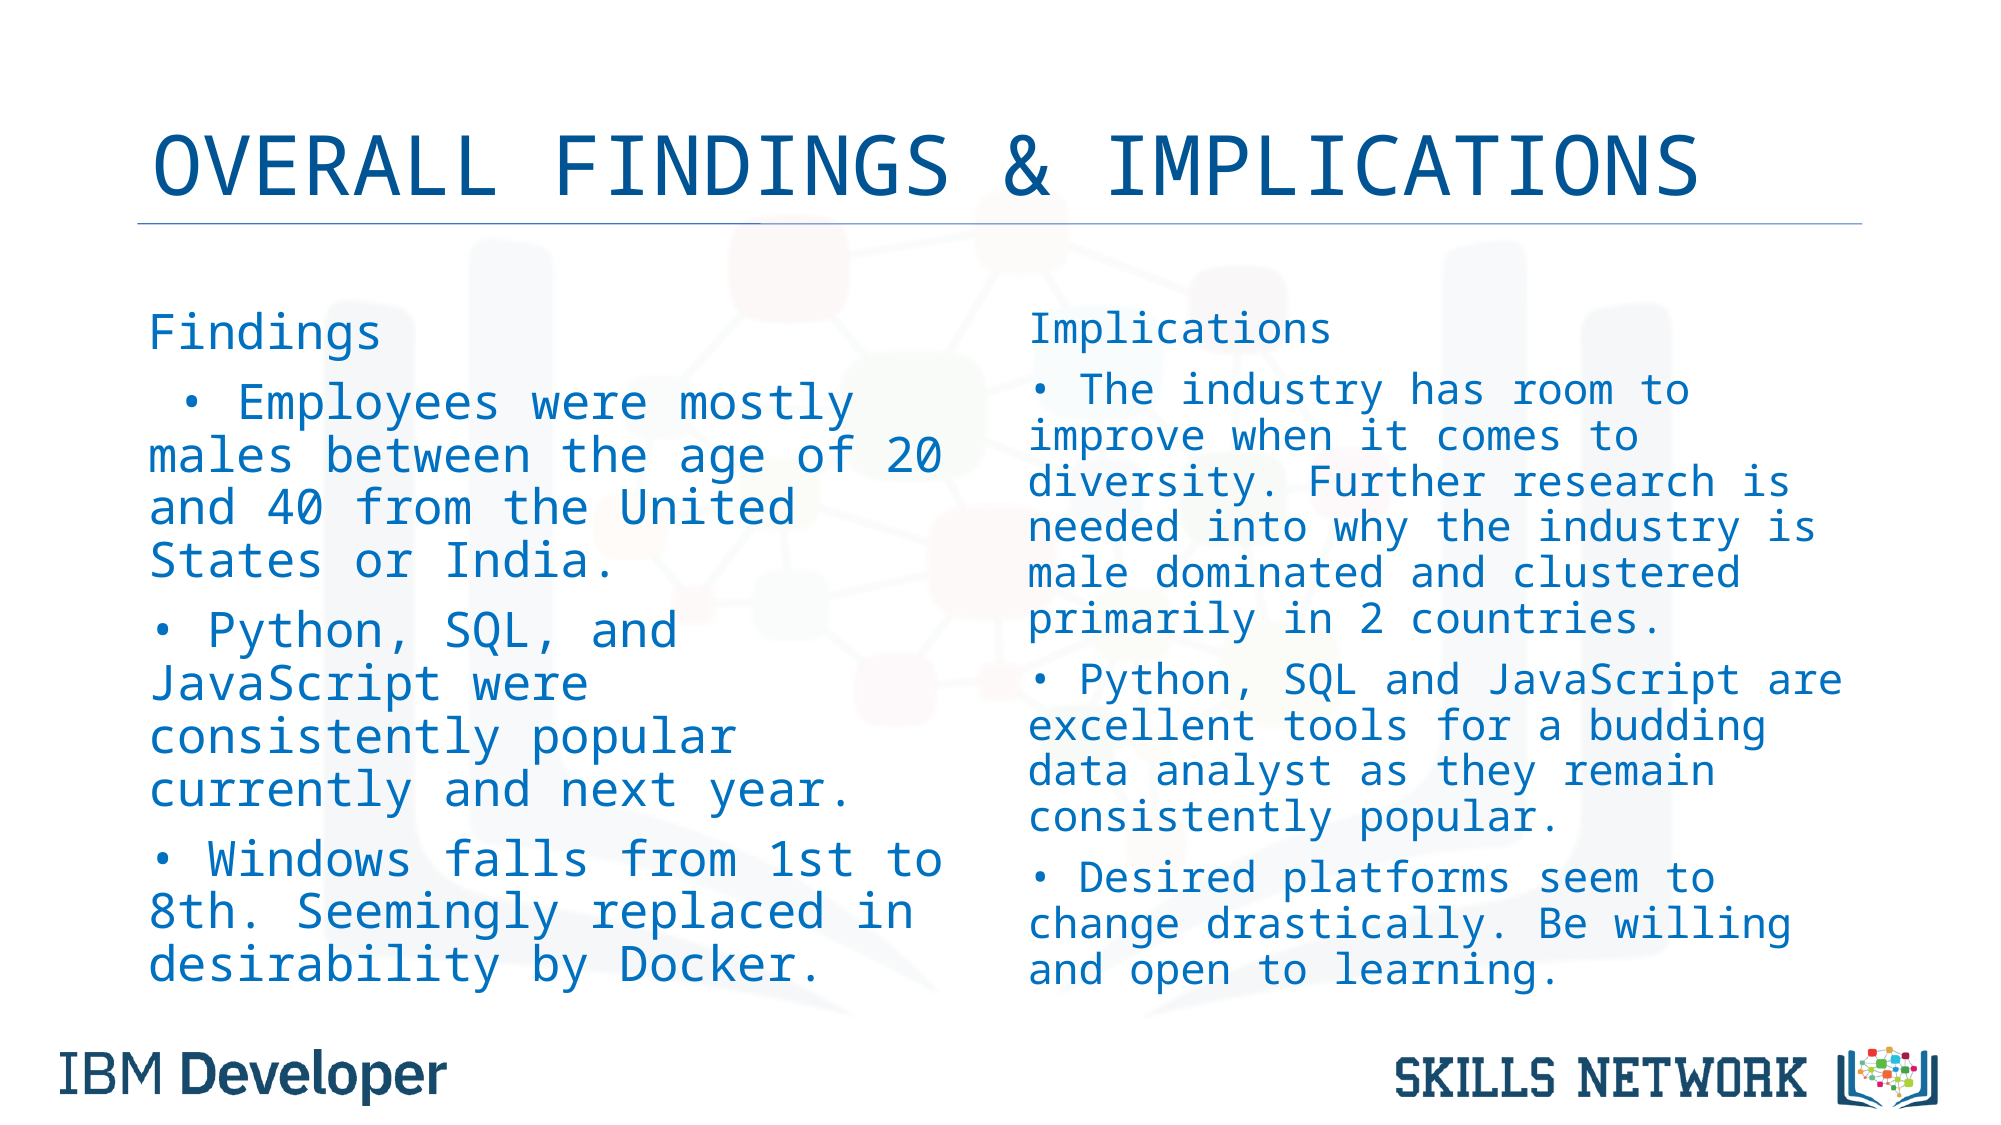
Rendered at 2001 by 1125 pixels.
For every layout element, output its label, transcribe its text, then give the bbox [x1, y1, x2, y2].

list Findings • Employees were mostly males between the age of 20 and 40 from the United States or India. • Python, SQL, and JavaScript were consistently popular currently and next year. • Windows falls from 1st to 8th. Seemingly replaced in desirability by Docker. [133, 299, 984, 1014]
list Implications • The industry has room to improve when it comes to diversity. Further research is needed into why the industry is male dominated and clustered primarily in 2 countries. • Python, SQL and JavaScript are excellent tools for a budding data analyst as they remain consistently popular. • Desired platforms seem to change drastically. Be willing and open to learning. [1012, 299, 1863, 1014]
title OVERALL FINDINGS & IMPLICATIONS [137, 59, 1863, 278]
picture [55, 1045, 459, 1108]
picture [1390, 1045, 1945, 1111]
